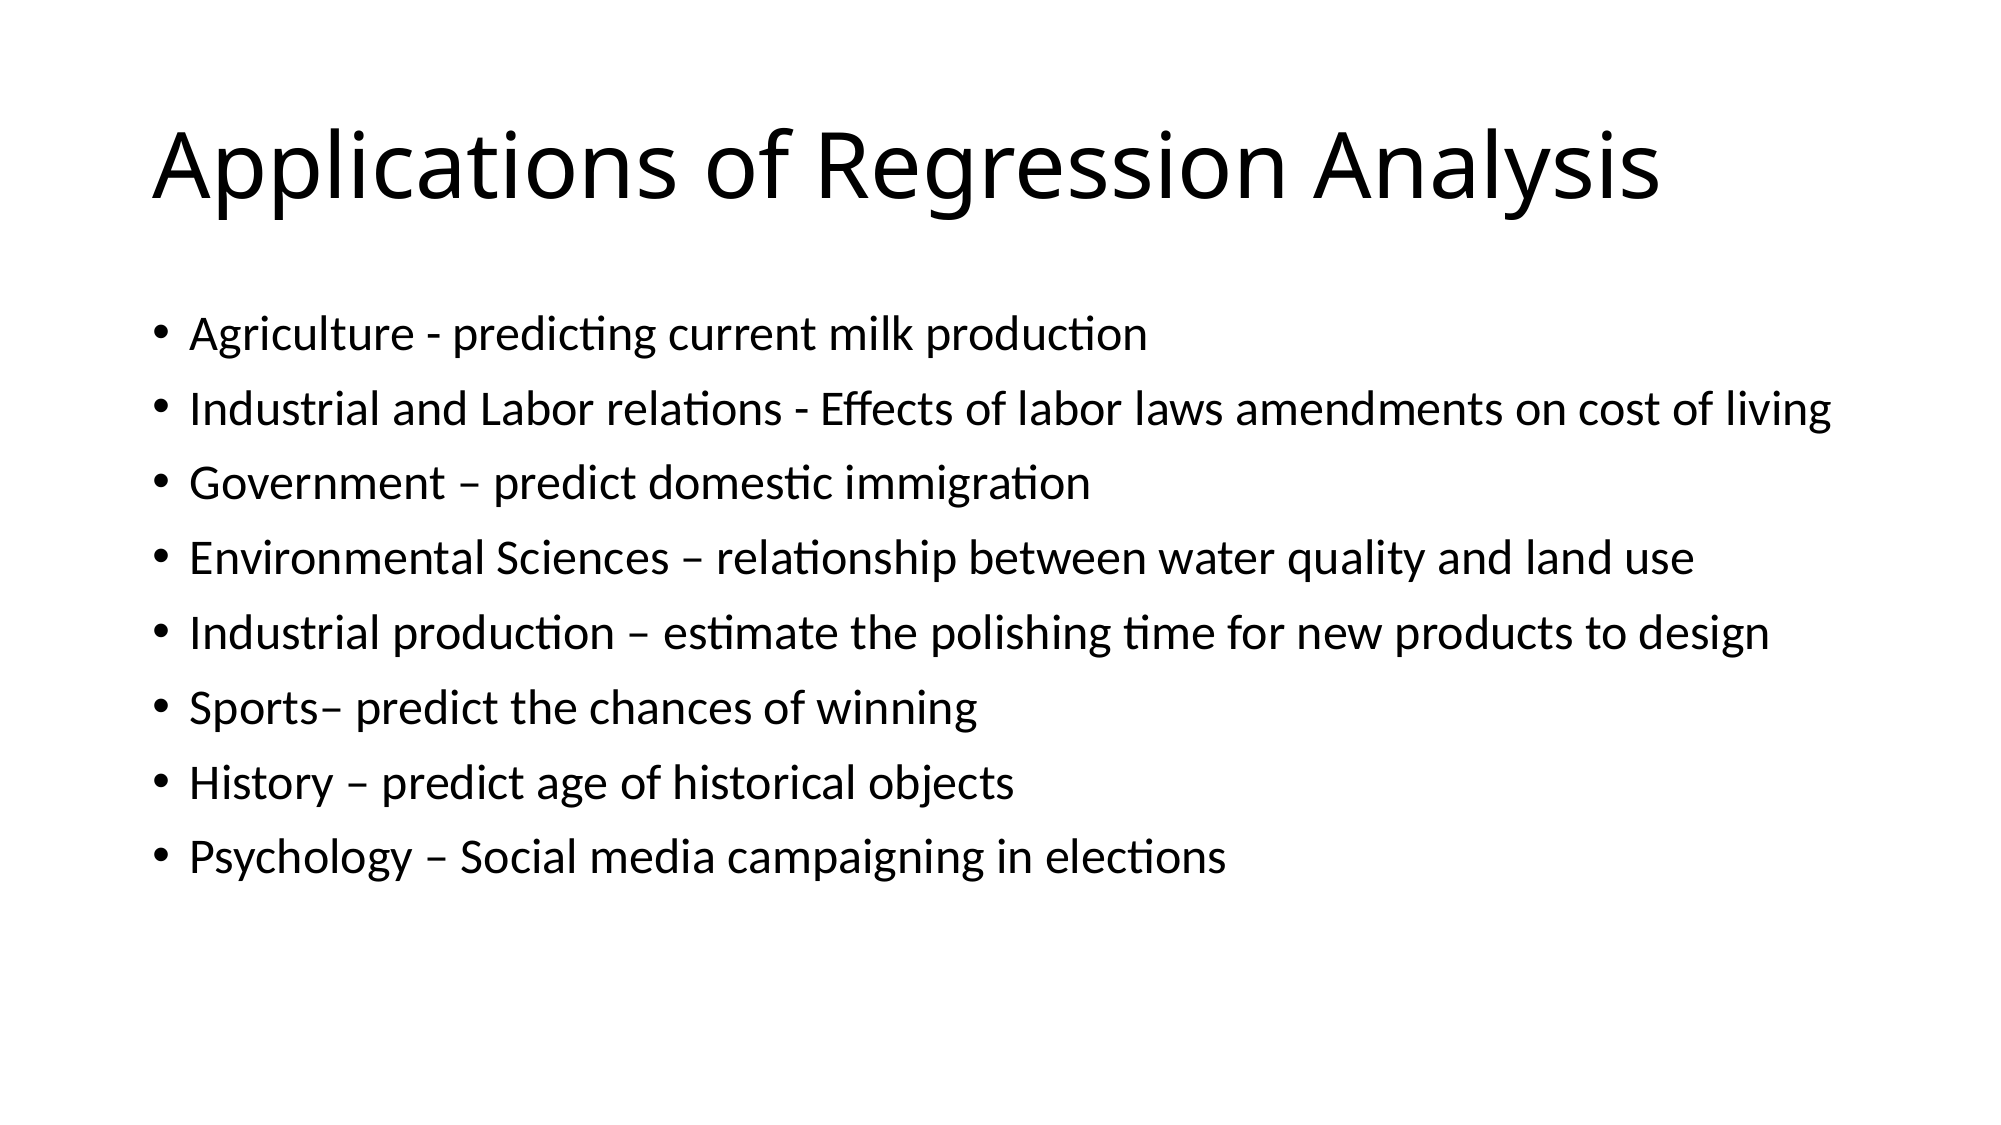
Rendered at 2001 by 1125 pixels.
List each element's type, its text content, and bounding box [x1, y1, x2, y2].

list Agriculture - predicting current milk production Industrial and Labor relations - Effects of labor laws amendments on cost of living Government – predict domestic immigration Environmental Sciences – relationship between water quality and land use Industrial production – estimate the polishing time for new products to design Sports– predict the chances of winning History – predict age of historical objects Psychology – Social media campaigning in elections [137, 299, 1863, 1084]
title Applications of Regression Analysis [137, 59, 1863, 278]
